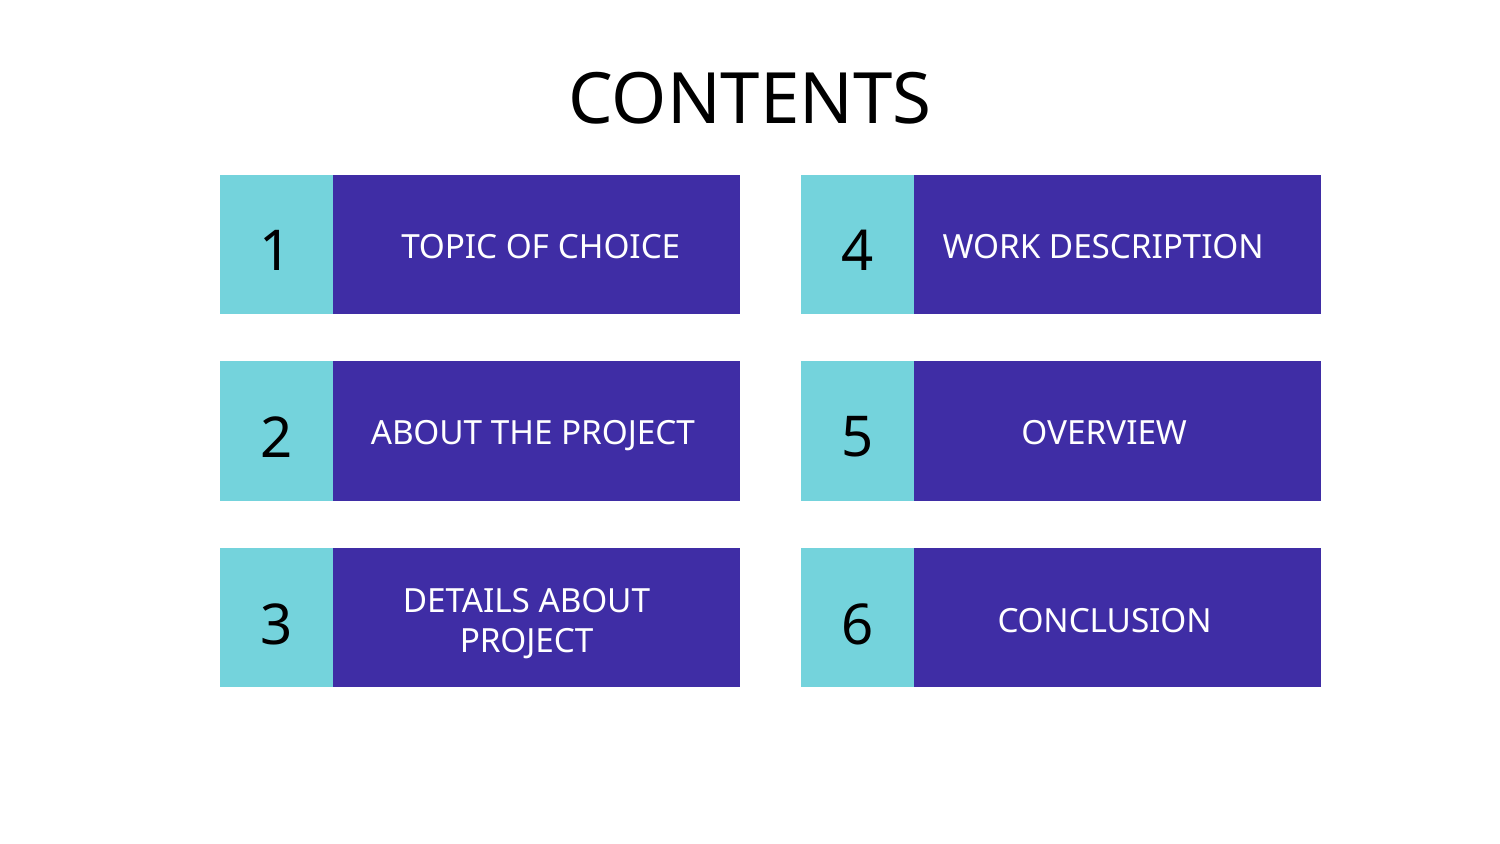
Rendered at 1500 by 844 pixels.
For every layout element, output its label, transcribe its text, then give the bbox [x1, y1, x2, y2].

title CONTENTS [75, 67, 1425, 122]
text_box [800, 547, 1321, 688]
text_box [219, 547, 740, 688]
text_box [800, 174, 1321, 315]
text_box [219, 361, 740, 501]
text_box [219, 174, 740, 315]
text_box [800, 361, 1321, 501]
